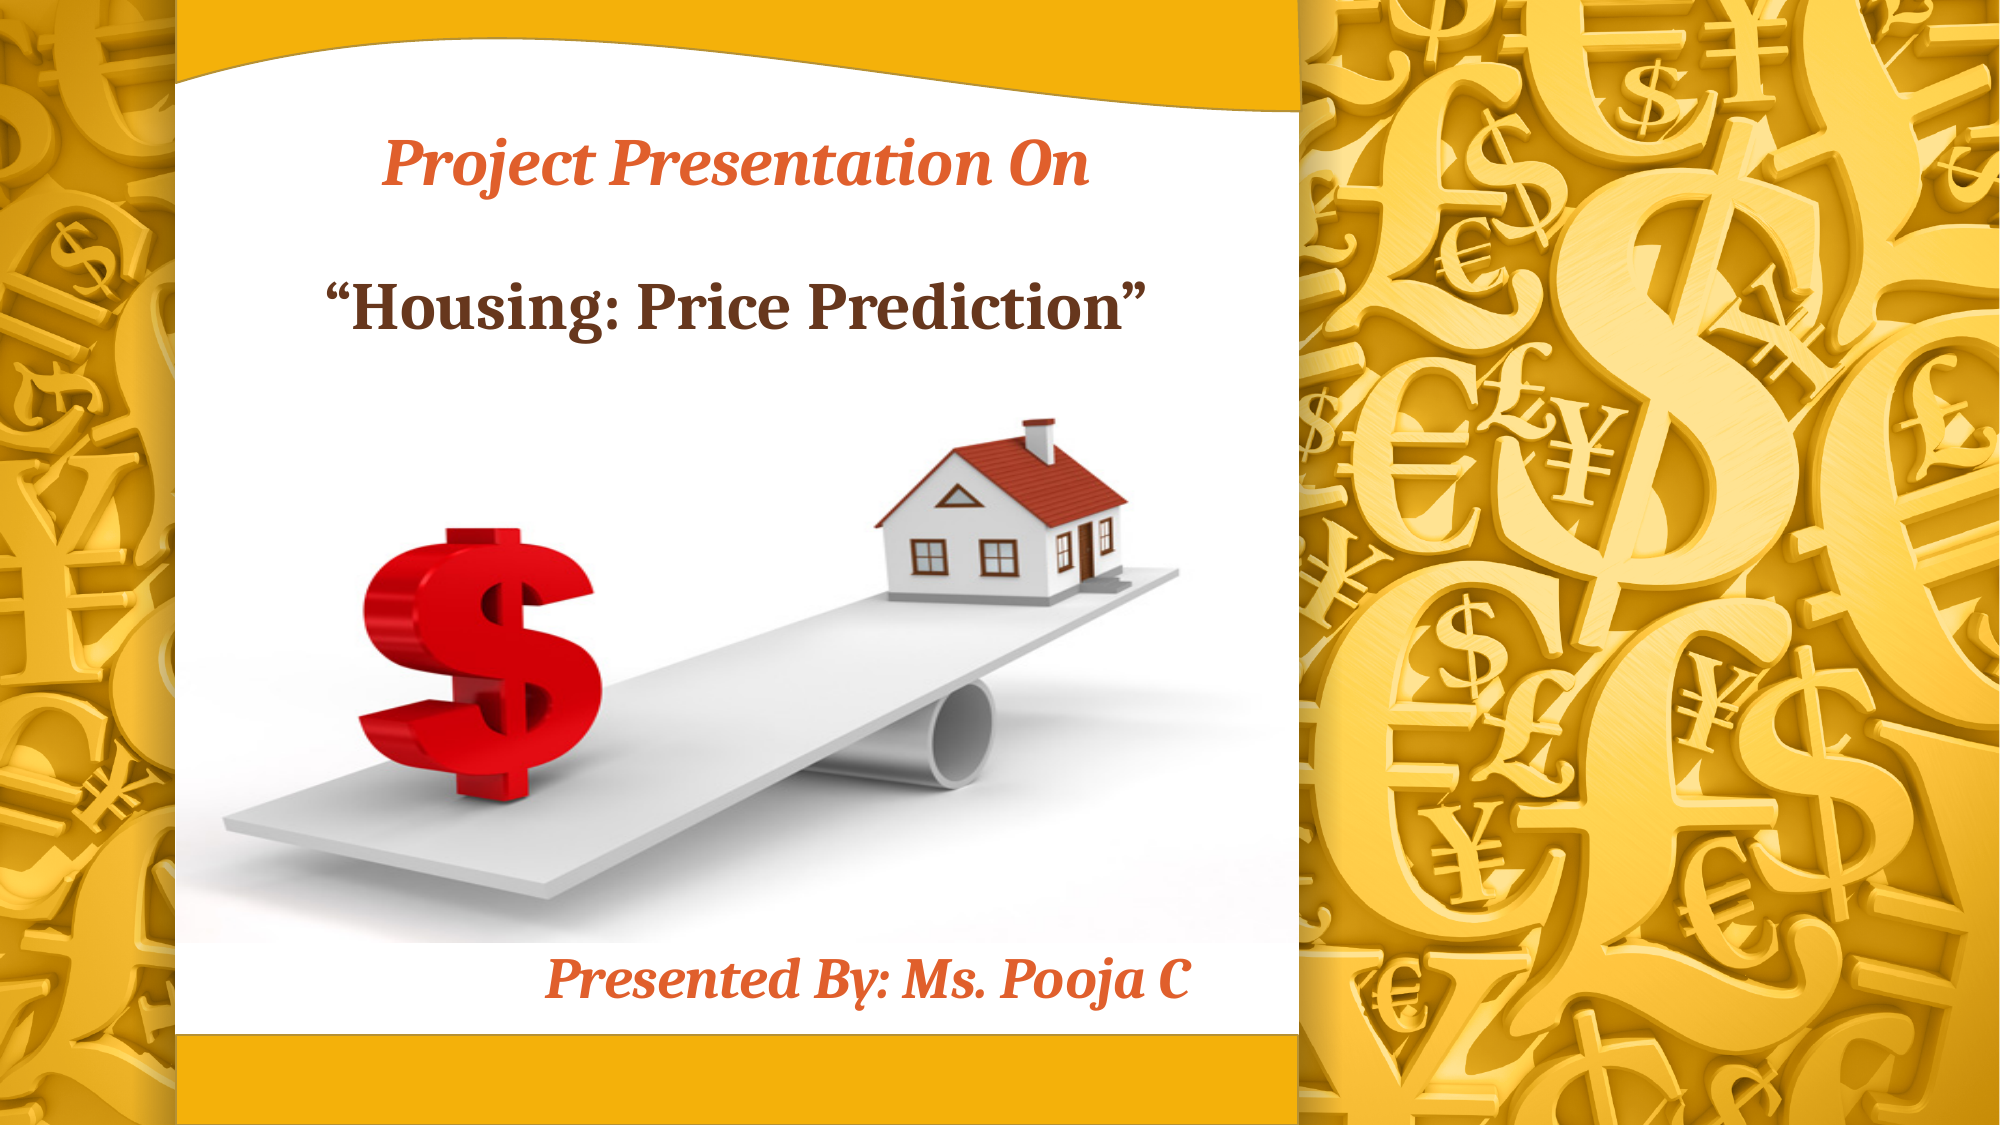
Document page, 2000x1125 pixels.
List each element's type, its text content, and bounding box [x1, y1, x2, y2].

text_box [175, 0, 1303, 113]
text_box [175, 1034, 1299, 1125]
picture [0, 0, 2000, 1125]
title Project Presentation On “Housing: Price Prediction” [249, 125, 1225, 350]
subtitle Presented By: Ms. Pooja C [249, 943, 1225, 1024]
